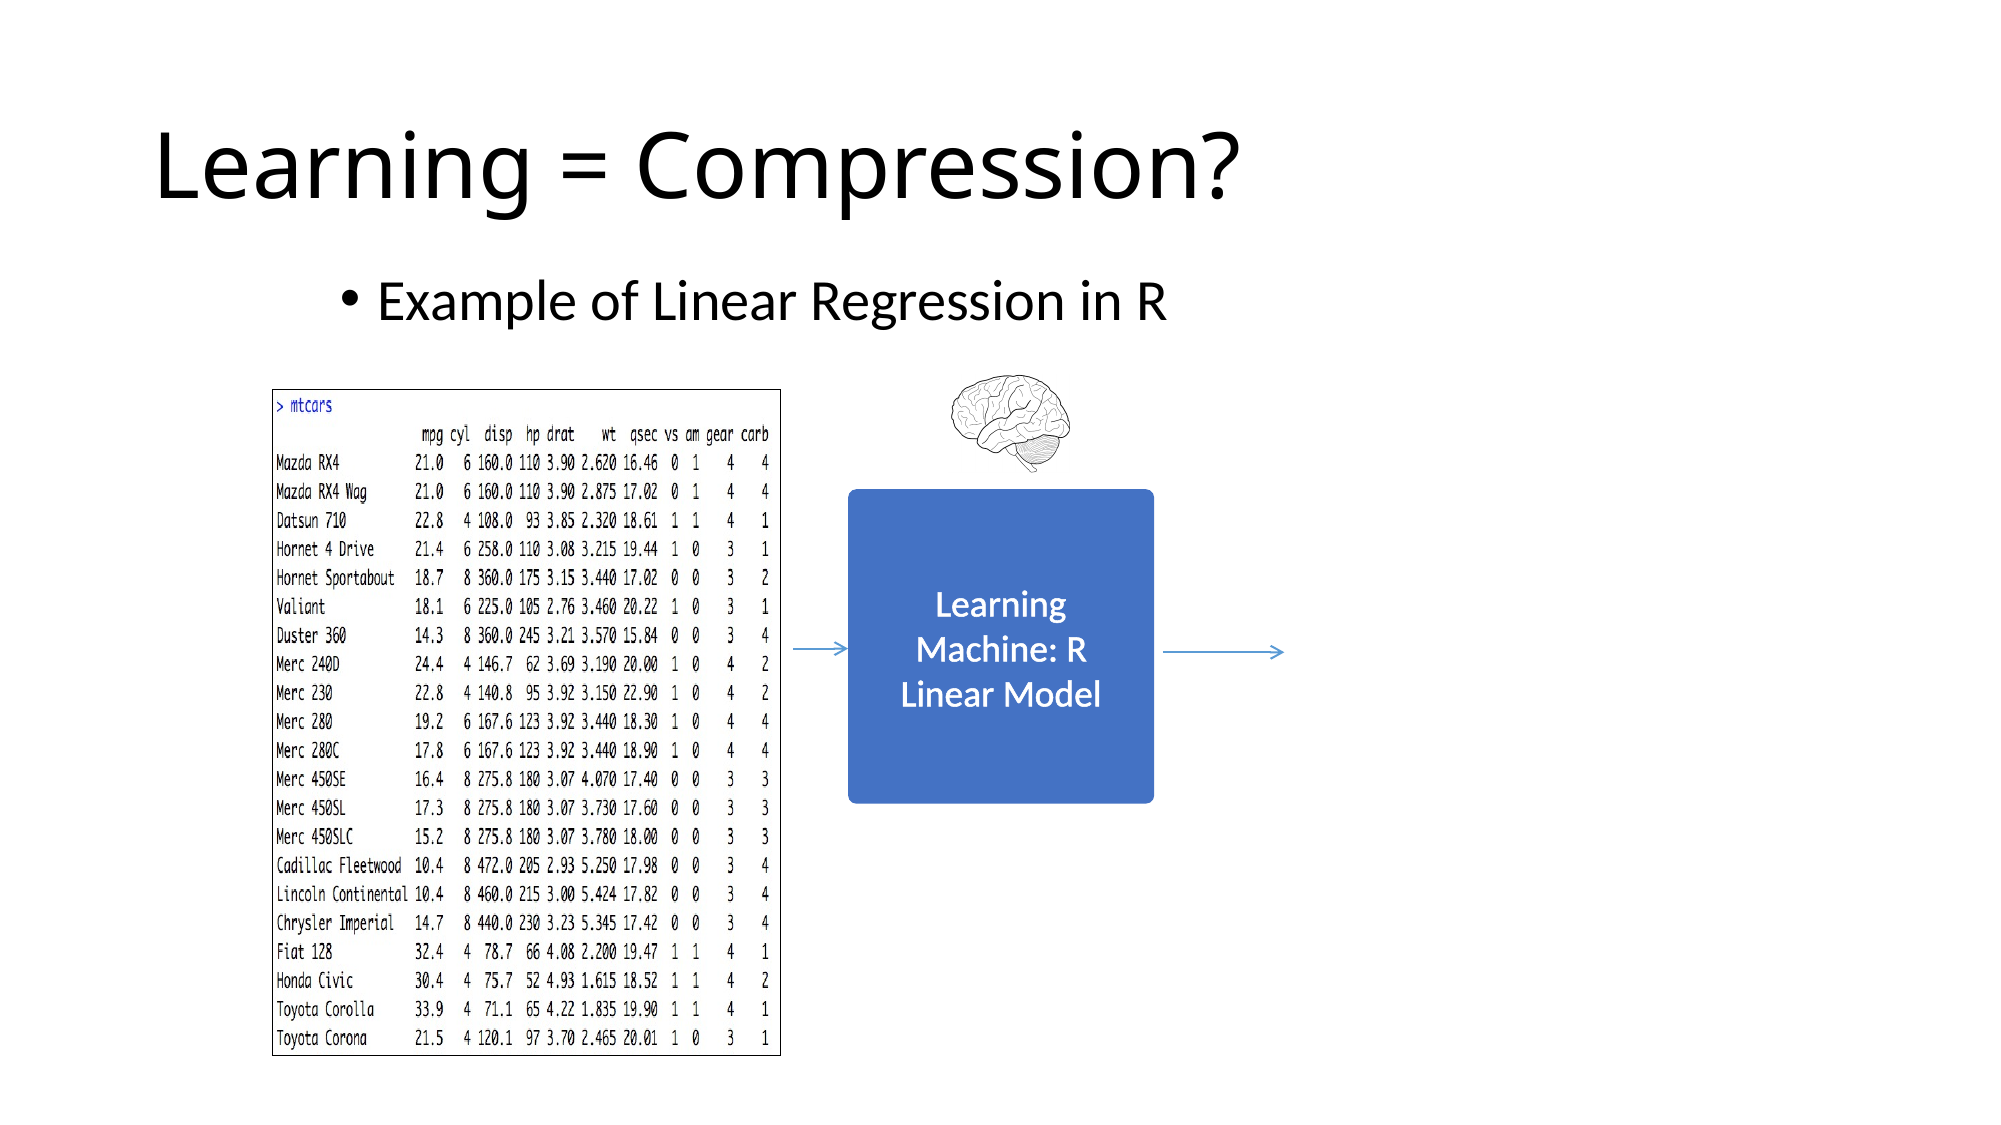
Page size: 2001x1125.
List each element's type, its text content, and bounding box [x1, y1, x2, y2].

title Learning = Compression? [137, 59, 1863, 278]
picture [272, 389, 781, 1056]
picture [948, 374, 1070, 473]
list Example of Linear Regression in R [324, 262, 1675, 390]
text_box Learning Machine: R Linear Model [847, 488, 1156, 805]
